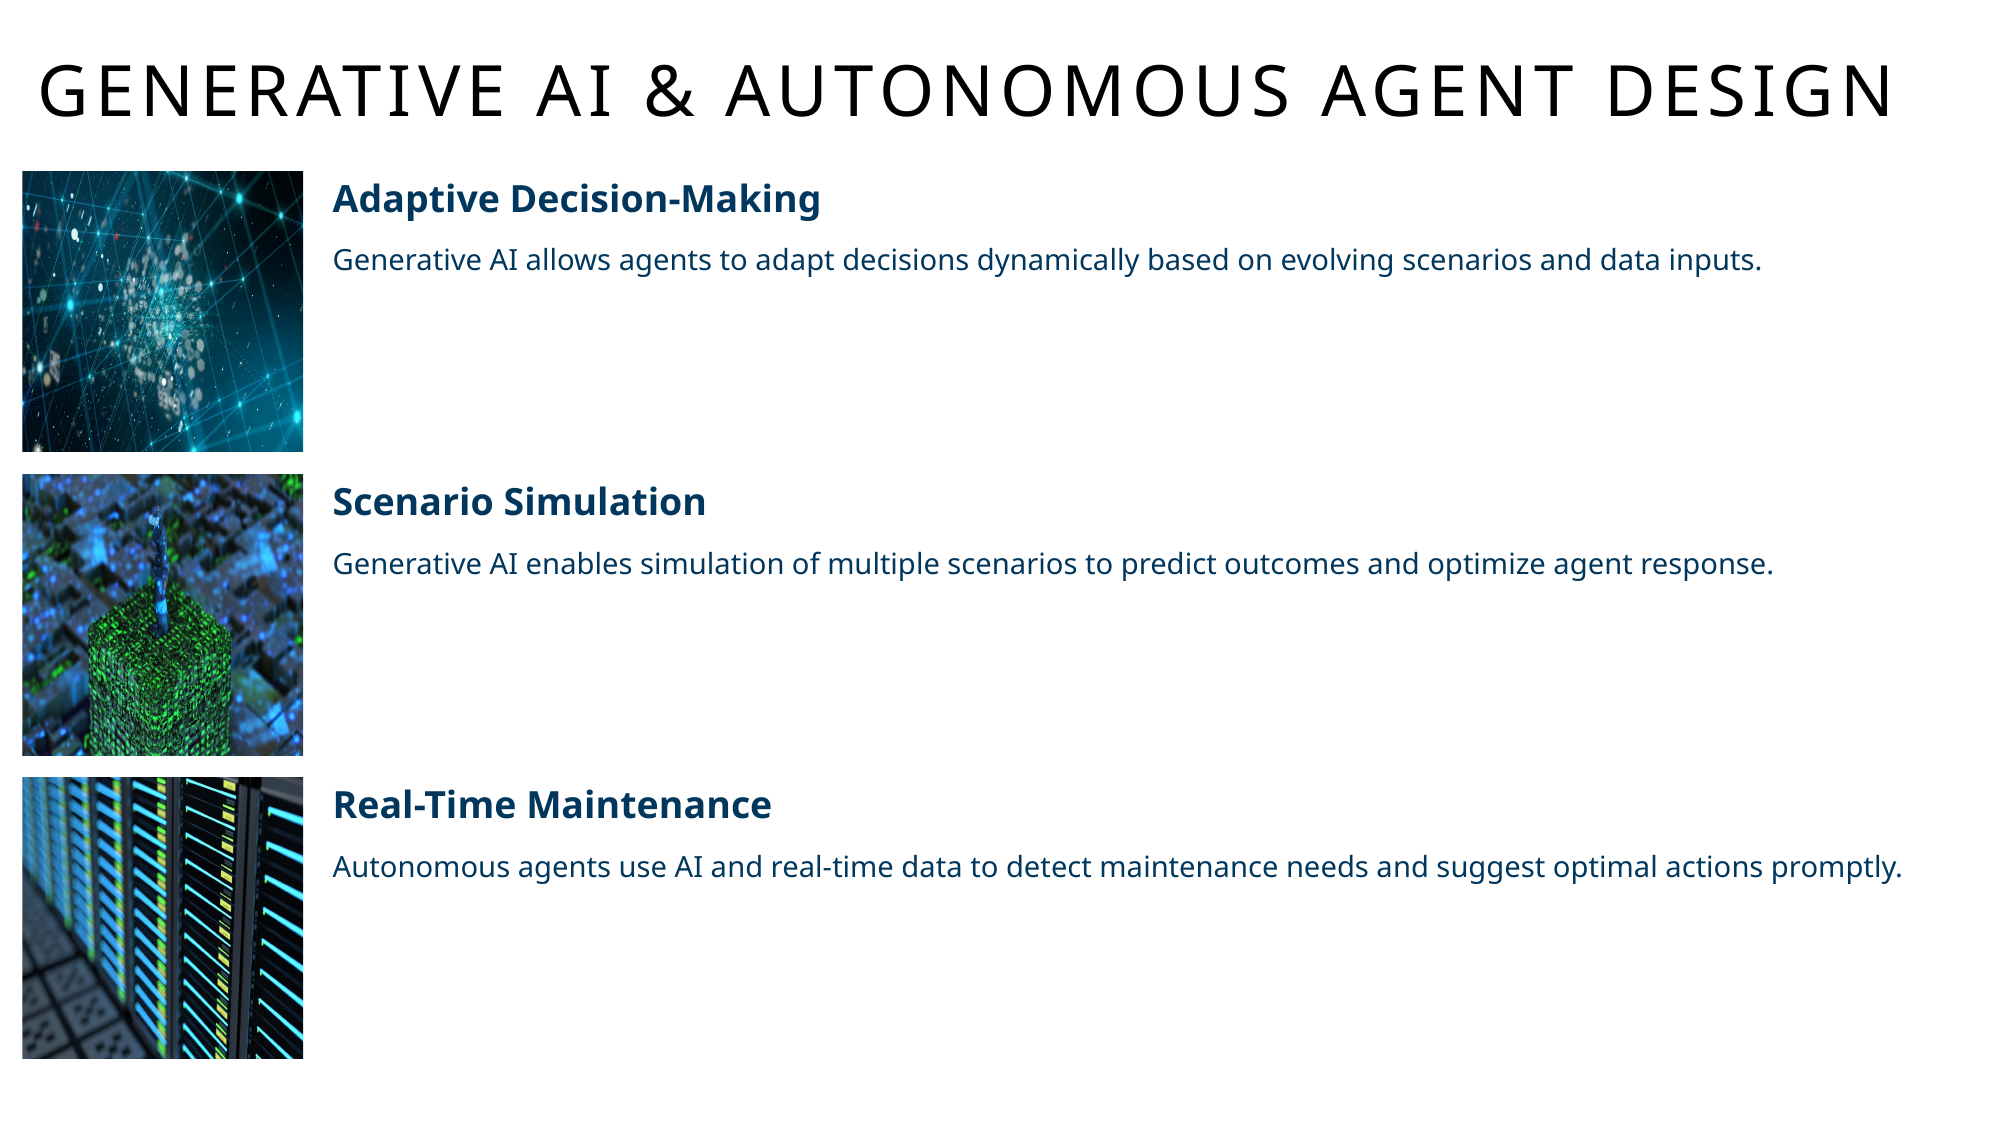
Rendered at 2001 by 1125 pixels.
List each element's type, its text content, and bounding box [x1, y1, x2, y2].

title Generative AI & Autonomous Agent Design [22, 24, 1979, 143]
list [22, 171, 1979, 1059]
